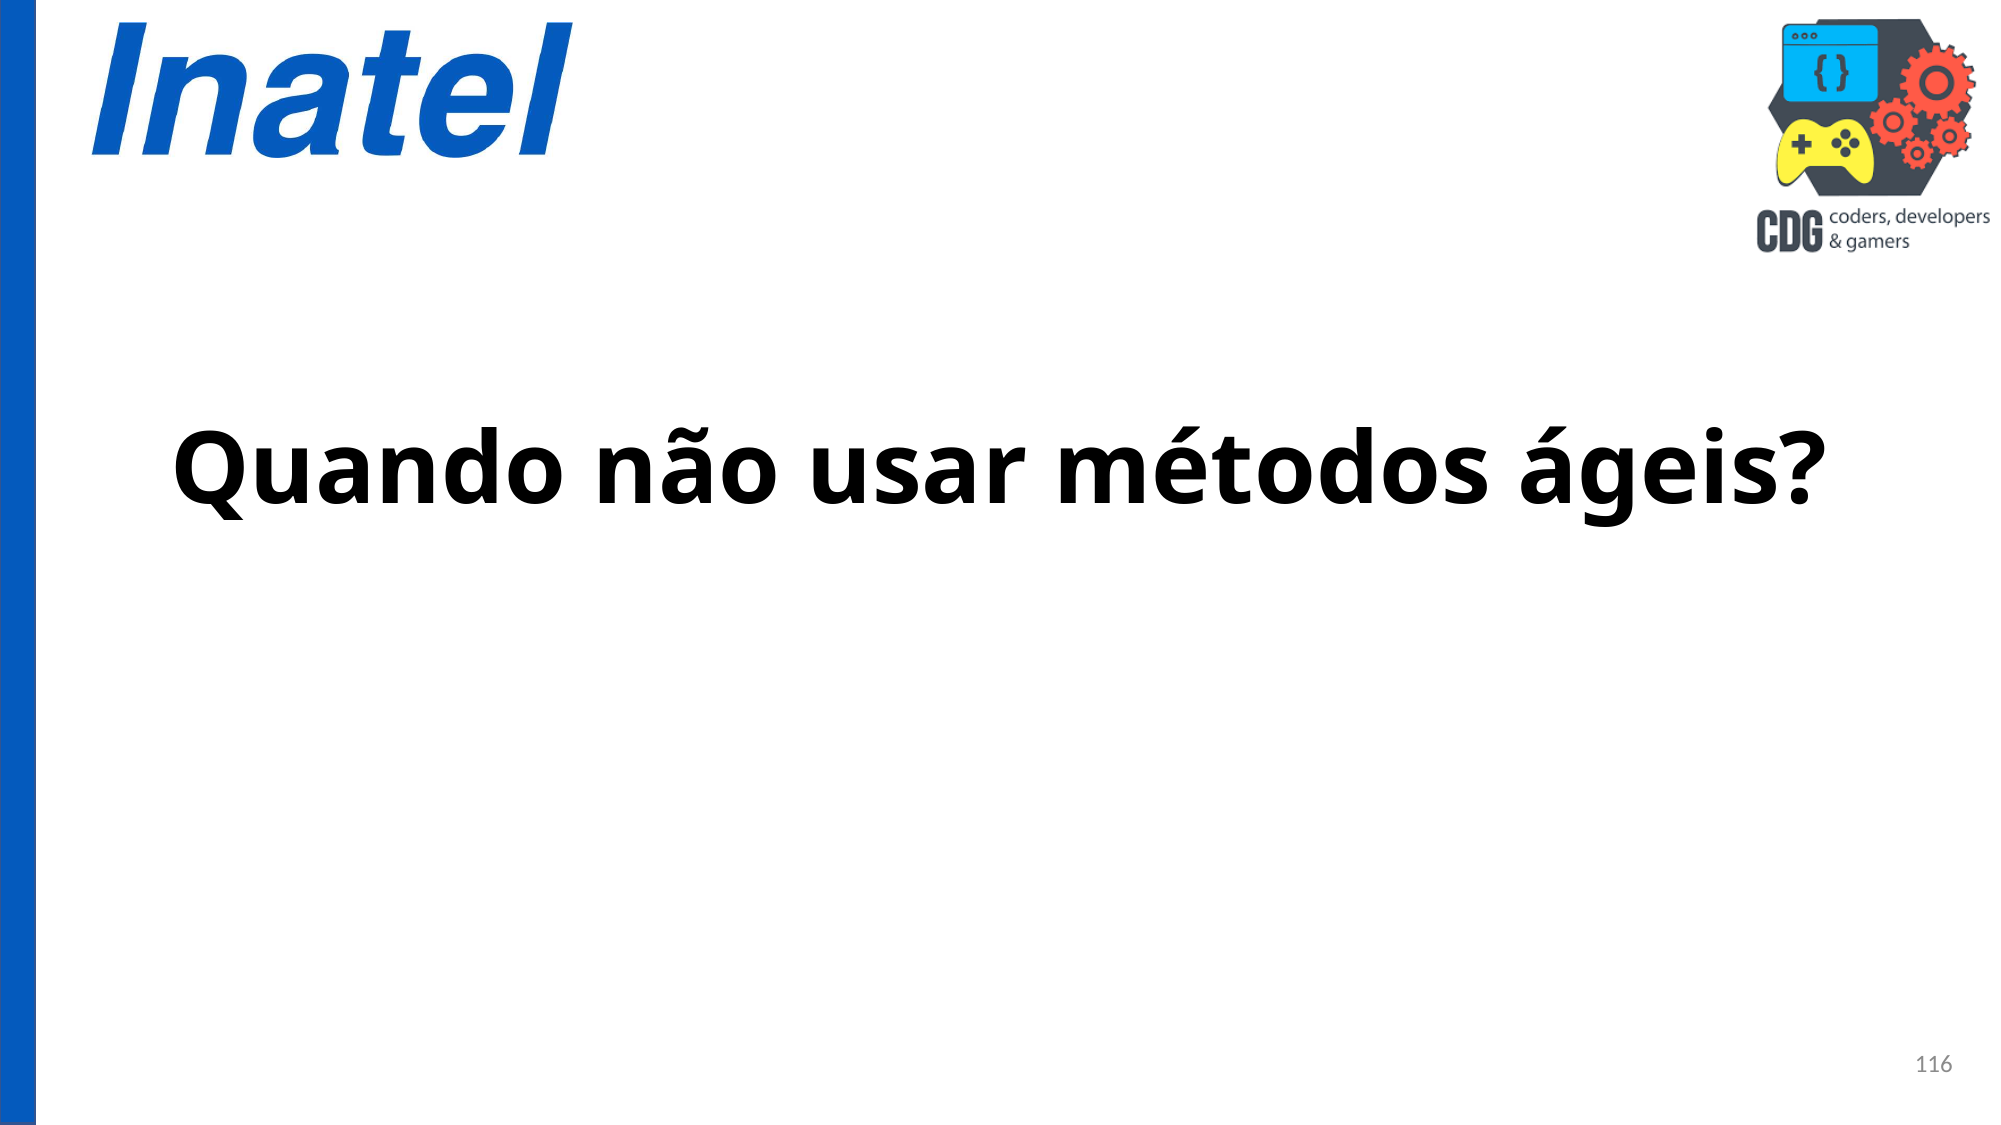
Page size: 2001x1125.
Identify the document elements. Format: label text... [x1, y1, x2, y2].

picture [1745, 9, 2000, 265]
slide_number 116 [1853, 1019, 1974, 1106]
picture [91, 22, 573, 158]
title Quando não usar métodos ágeis? [68, 397, 1932, 523]
